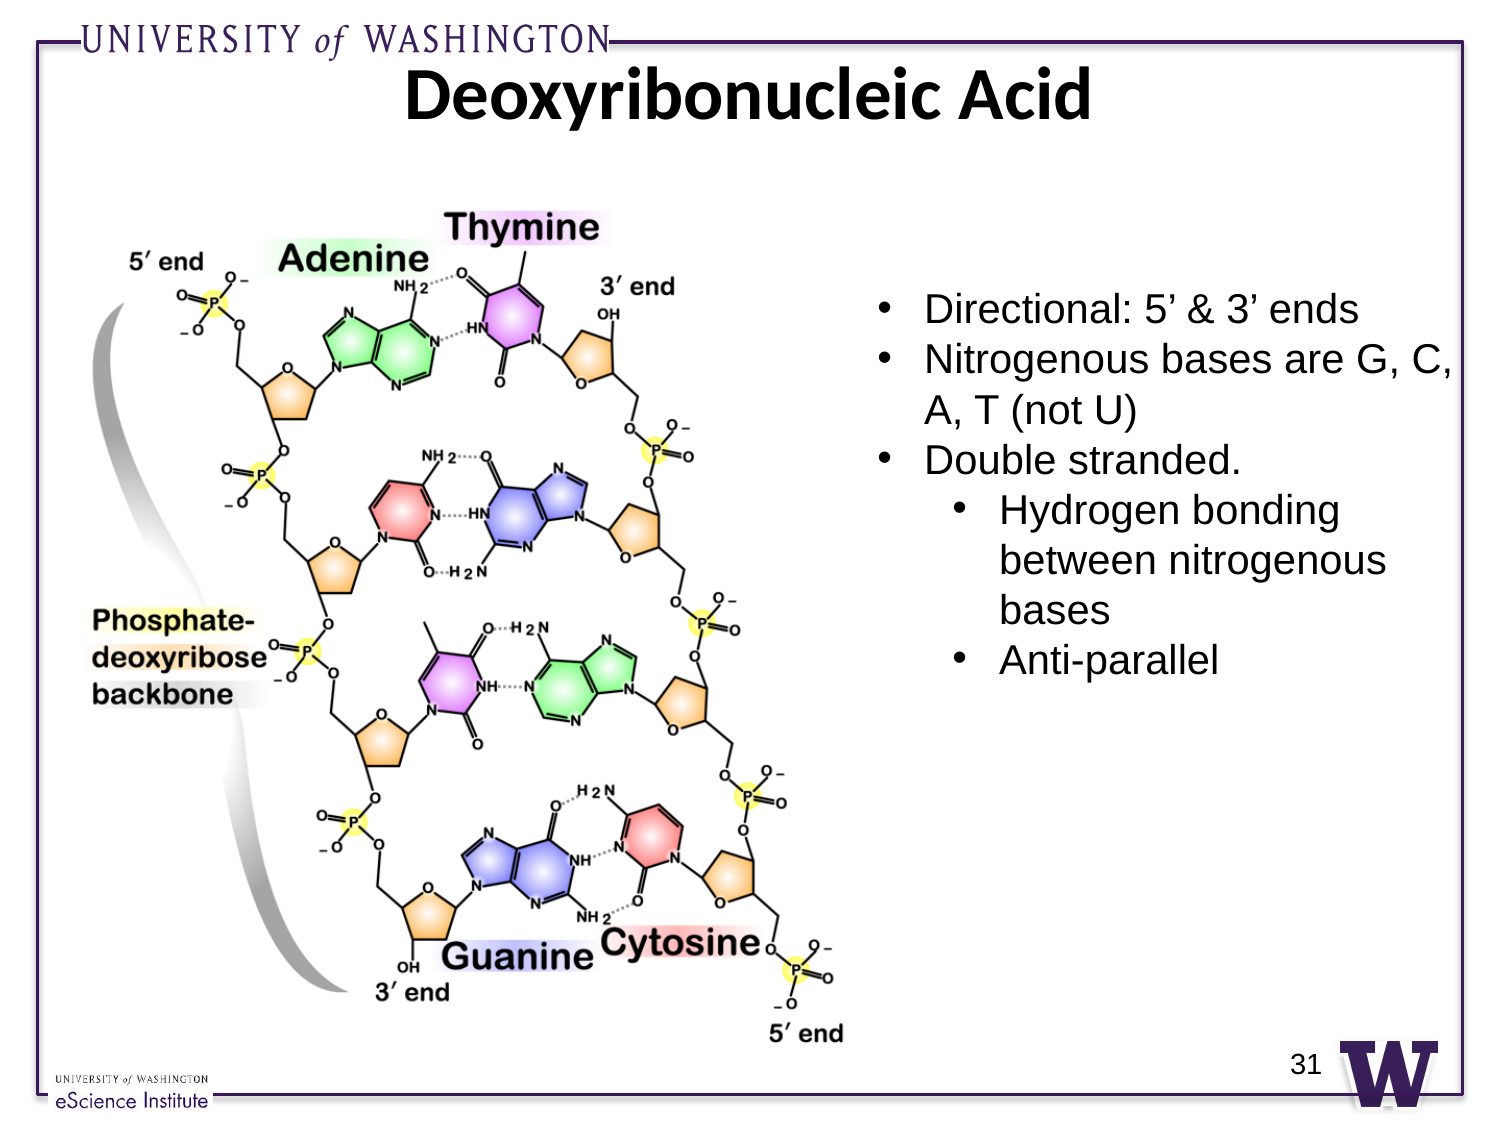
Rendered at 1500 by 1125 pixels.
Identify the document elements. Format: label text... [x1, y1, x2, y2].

title Deoxyribonucleic Acid [75, 37, 1425, 175]
picture [48, 170, 863, 1113]
text_box Directional: 5’ & 3’ ends Nitrogenous bases are G, C, A, T (not U) Double stranded. Hydrogen bonding between nitrogenous bases Anti-parallel [866, 274, 1475, 690]
picture [81, 24, 609, 37]
picture [1340, 1096, 1438, 1107]
slide_number 31 [1275, 1037, 1350, 1098]
picture [1350, 1041, 1438, 1093]
